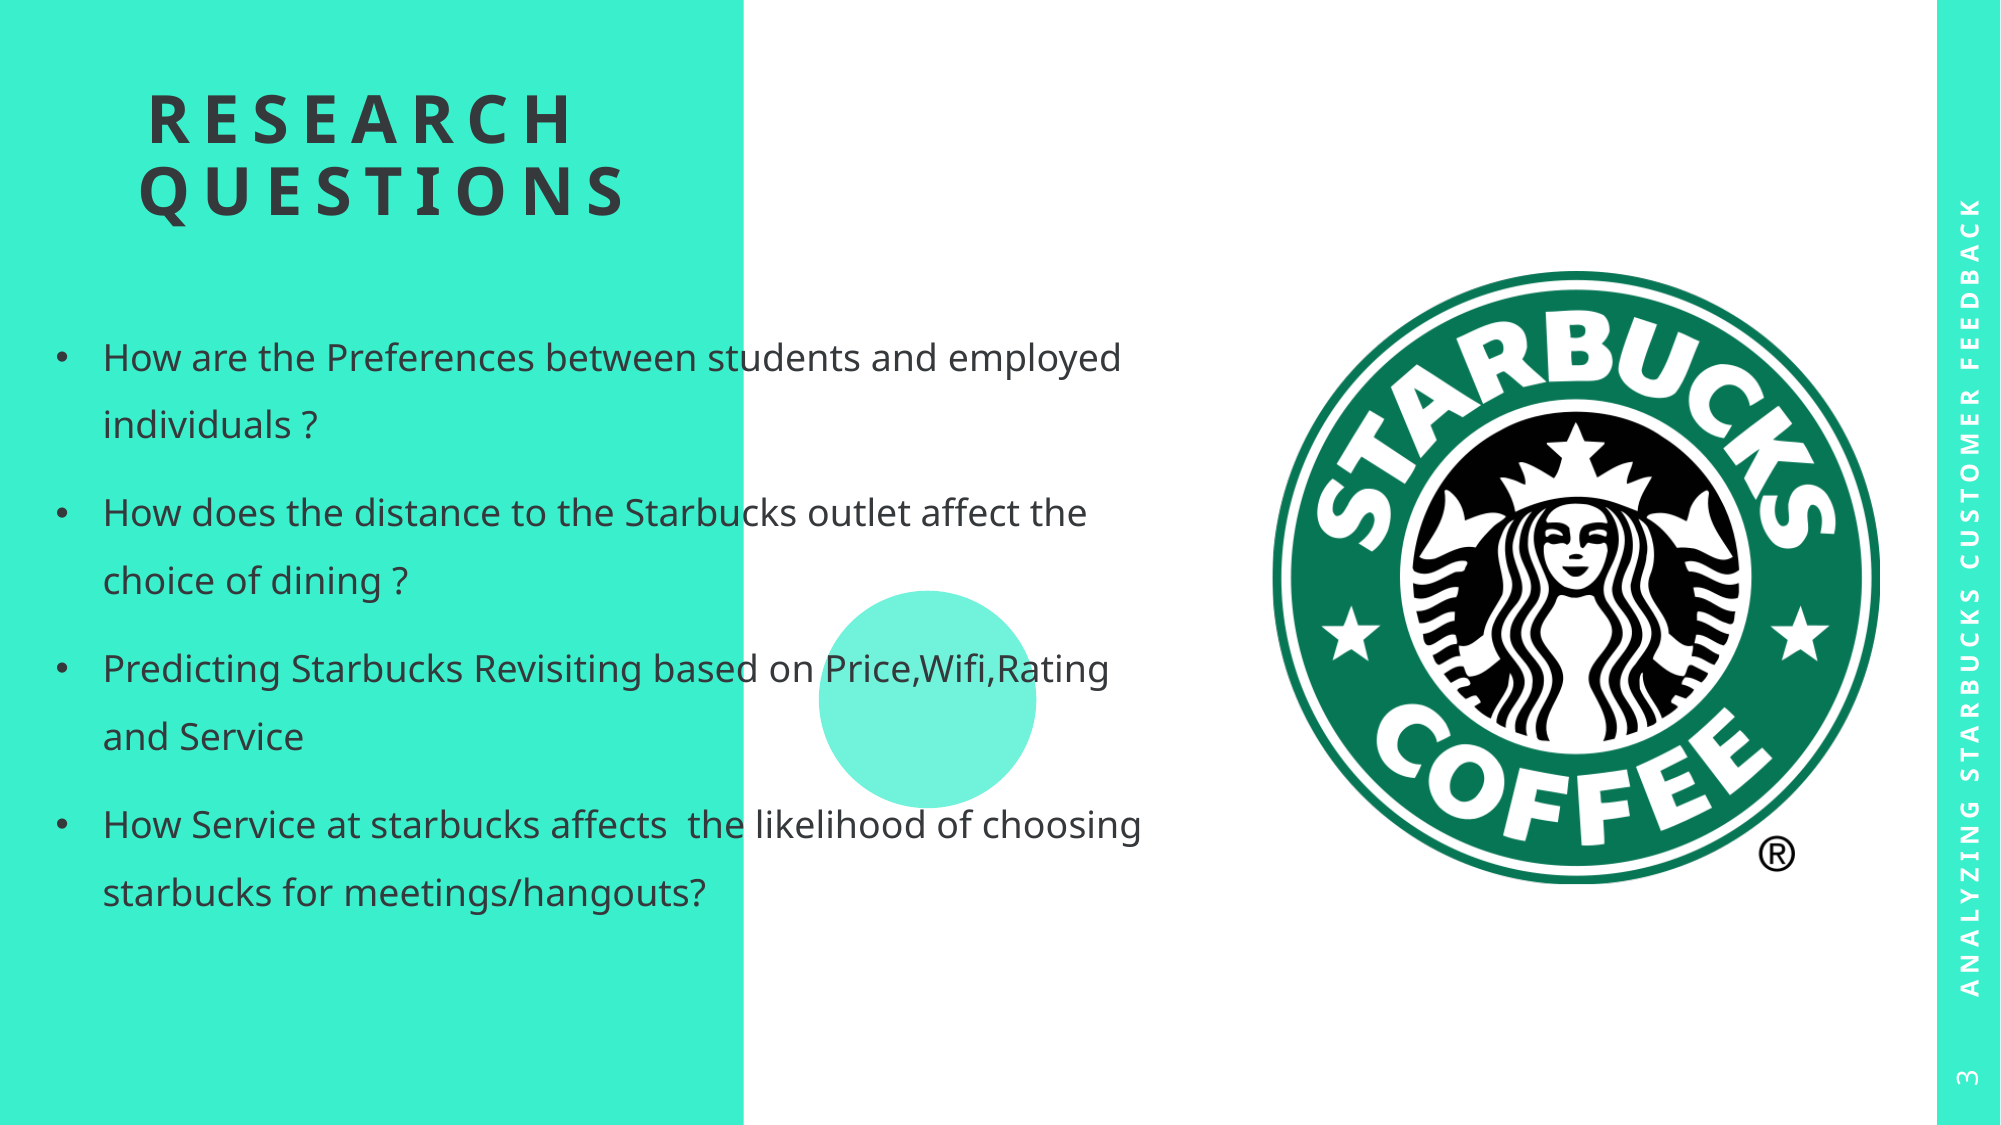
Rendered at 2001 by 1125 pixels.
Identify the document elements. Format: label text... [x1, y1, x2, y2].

picture [1242, 271, 1880, 916]
slide_number 3 [1937, 1032, 2000, 1125]
title RESEARCH QUESTIONS [0, 85, 1243, 272]
footer Analyzing STARBUCKS customer feedback [1937, 0, 2000, 1032]
list How are the Preferences between students and employed individuals ? How does the distance to the Starbucks outlet affect the choice of dining ? Predicting Starbucks Revisiting based on Price,Wifi,Rating and Service How Service at starbucks affects the likelihood of choosing starbucks for meetings/hangouts? [55, 311, 1186, 1040]
